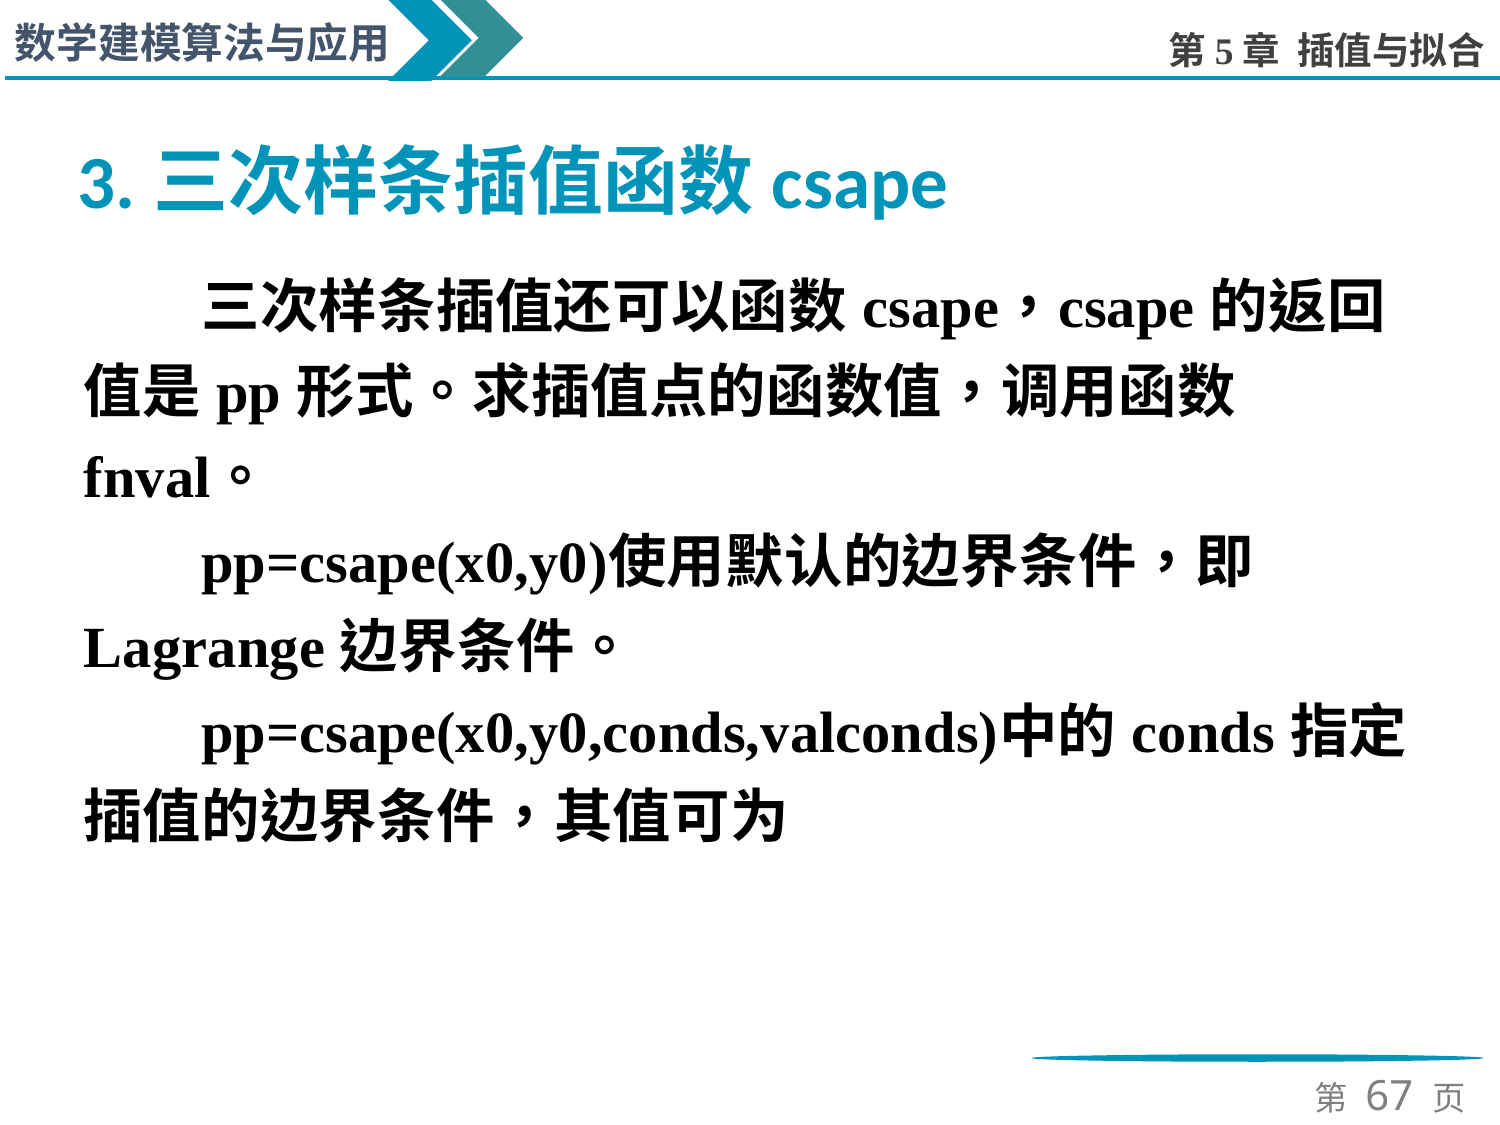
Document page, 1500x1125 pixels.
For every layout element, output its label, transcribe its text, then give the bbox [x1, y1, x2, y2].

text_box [83, 266, 1430, 896]
text_box 3.三次样条插值函数csape [63, 126, 1379, 232]
